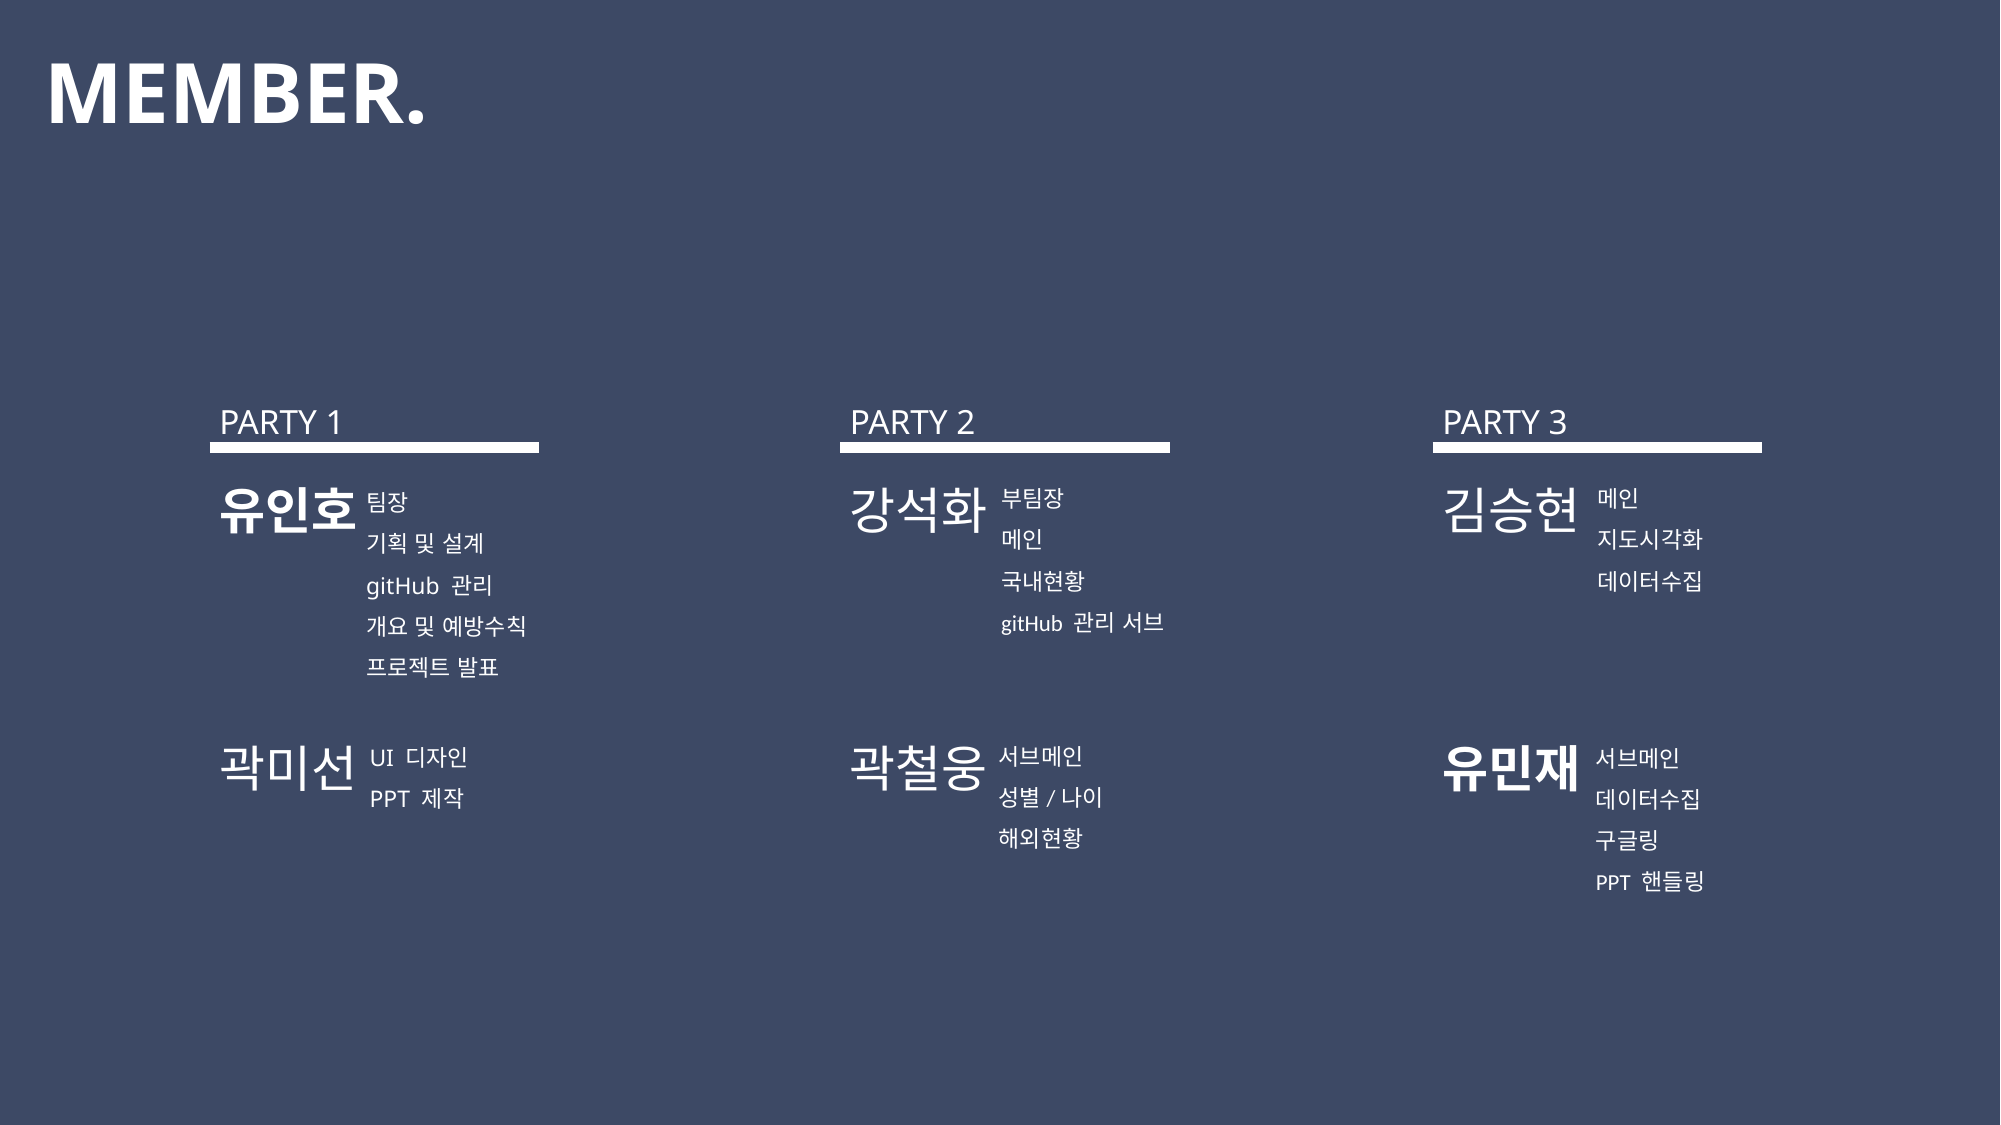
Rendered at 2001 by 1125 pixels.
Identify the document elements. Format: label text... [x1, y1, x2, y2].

text_box PARTY 1 [204, 393, 360, 449]
text_box 강석화 [835, 471, 986, 547]
text_box 서브메인 성별/나이 해외현황 [983, 721, 1119, 860]
text_box 팀장 기획 및 설계 gitHub 관리 개요 및 예방수칙 프로젝트 발표 [351, 467, 543, 689]
text_box 메인 지도시각화 데이터수집 [1582, 463, 1719, 602]
text_box 유민재 [1427, 730, 1581, 805]
text_box UI 디자인 PPT 제작 [354, 722, 519, 861]
text_box 서브메인 데이터수집 구글링 PPT 핸들링 [1581, 723, 1721, 903]
text_box PARTY 2 [835, 393, 991, 449]
text_box 김승현 [1427, 471, 1582, 547]
text_box PARTY 3 [1427, 393, 1583, 449]
text_box 유인호 [204, 471, 351, 547]
text_box 곽철웅 [835, 730, 983, 805]
text_box 곽미선 [204, 730, 354, 805]
text_box 부팀장 메인 국내현황 gitHub 관리 서브 [986, 463, 1181, 643]
text_box MEMBER. [29, 32, 444, 148]
